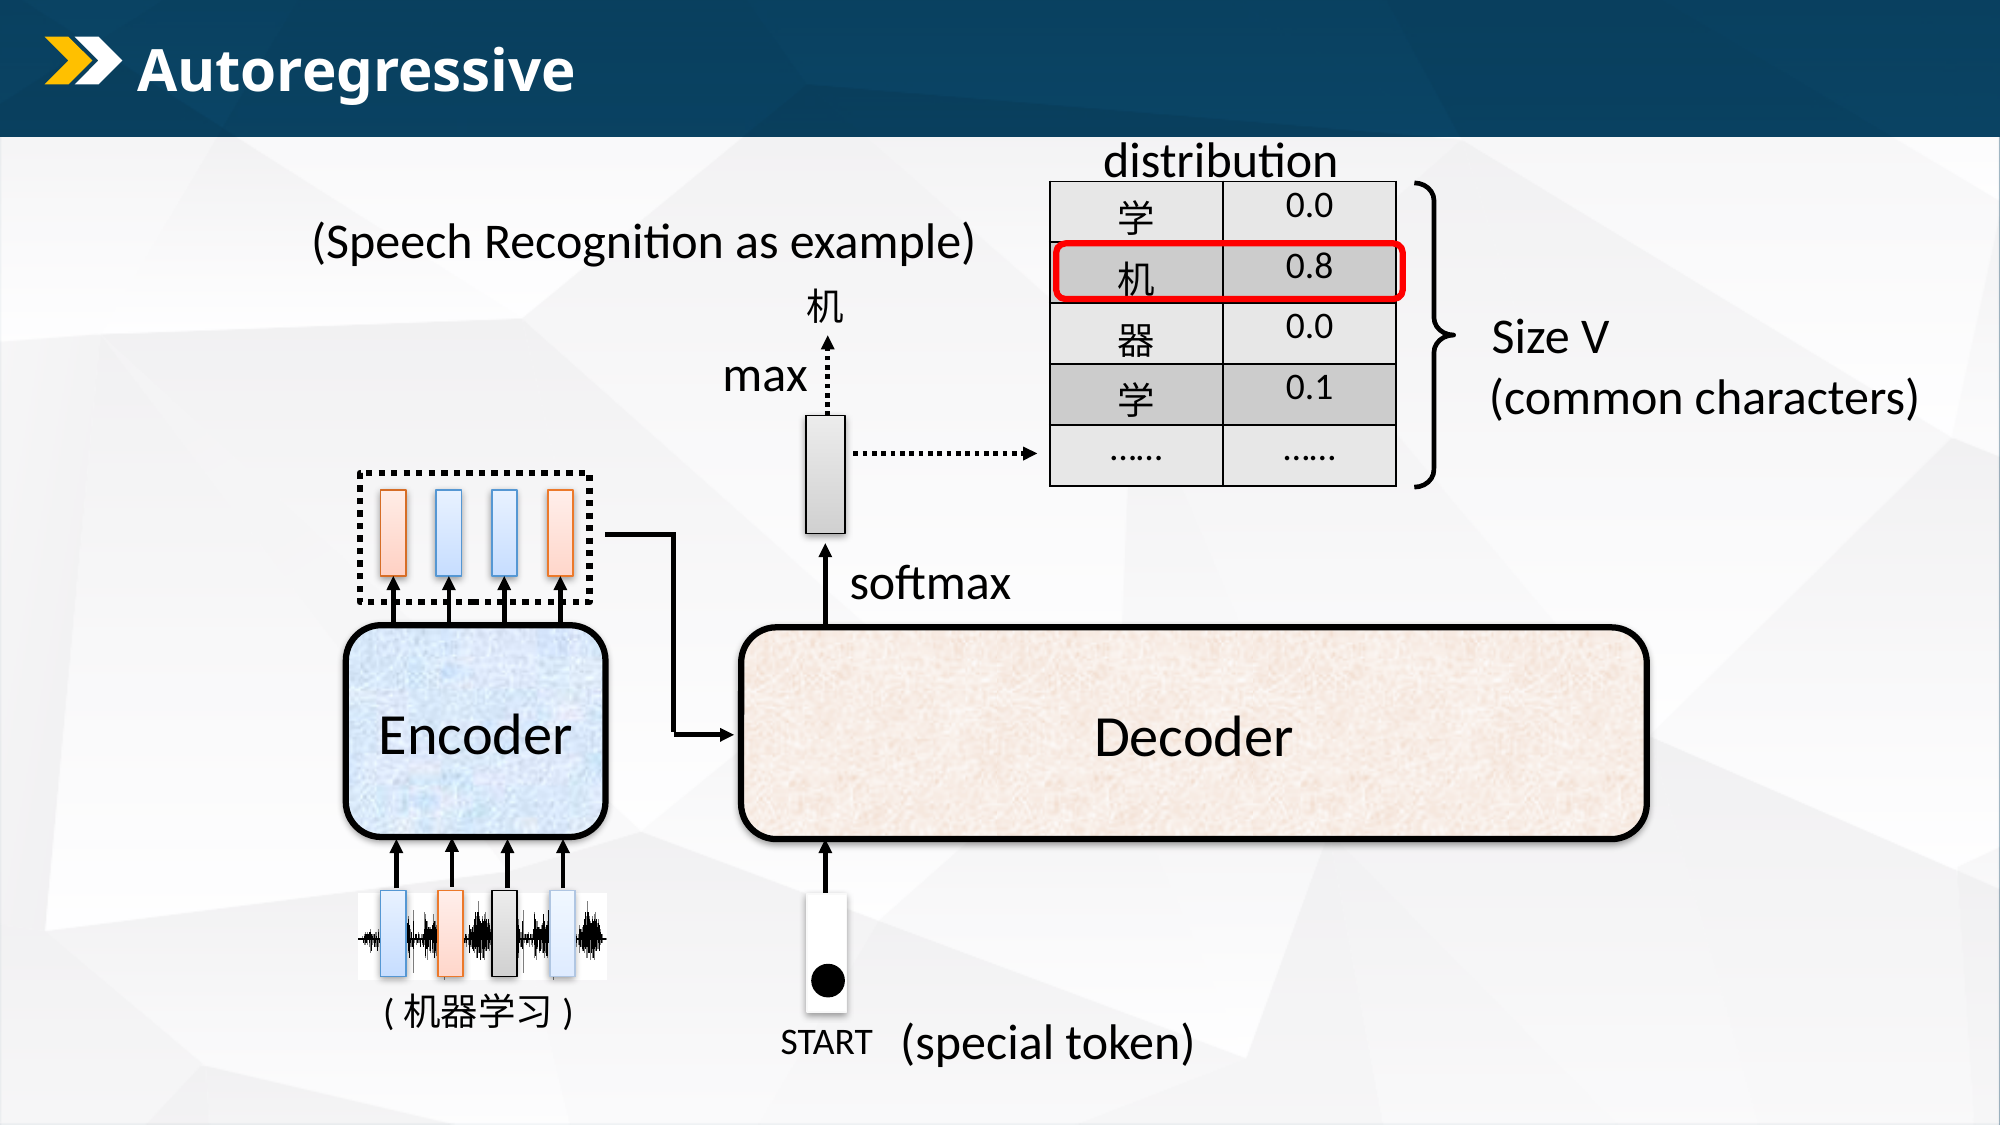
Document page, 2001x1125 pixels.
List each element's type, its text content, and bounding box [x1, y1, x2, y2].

text_box softmax [834, 541, 1038, 617]
text_box 机 [770, 275, 880, 336]
text_box (special token) [885, 1002, 1358, 1077]
text_box [1054, 241, 1405, 302]
text_box (common characters) [1474, 356, 1984, 432]
text_box [1414, 182, 1455, 488]
text_box START [742, 1009, 885, 1070]
table_cell …… [1224, 426, 1395, 485]
table_cell 机 [1051, 243, 1064, 302]
table_cell 器 [1051, 304, 1222, 363]
text_box [805, 415, 846, 534]
text_box (机器学习) [345, 982, 611, 1040]
text_box distribution [1088, 120, 1358, 196]
table_cell 0.0 [1224, 304, 1395, 363]
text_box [345, 489, 607, 981]
text_box max [620, 333, 823, 409]
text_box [806, 893, 847, 1013]
table_cell …… [1051, 426, 1222, 485]
picture [0, 0, 2000, 1125]
title Autoregressive [122, 33, 1755, 124]
text_box [358, 471, 592, 488]
table_header 0.0 [1224, 182, 1395, 241]
table_header 学 [1051, 182, 1222, 241]
table_cell 学 [1051, 365, 1222, 424]
text_box Size V [1476, 295, 1722, 356]
table_cell 0.1 [1224, 365, 1395, 424]
text_box (Speech Recognition as example) [296, 201, 1050, 277]
text_box Decoder [740, 626, 1648, 840]
